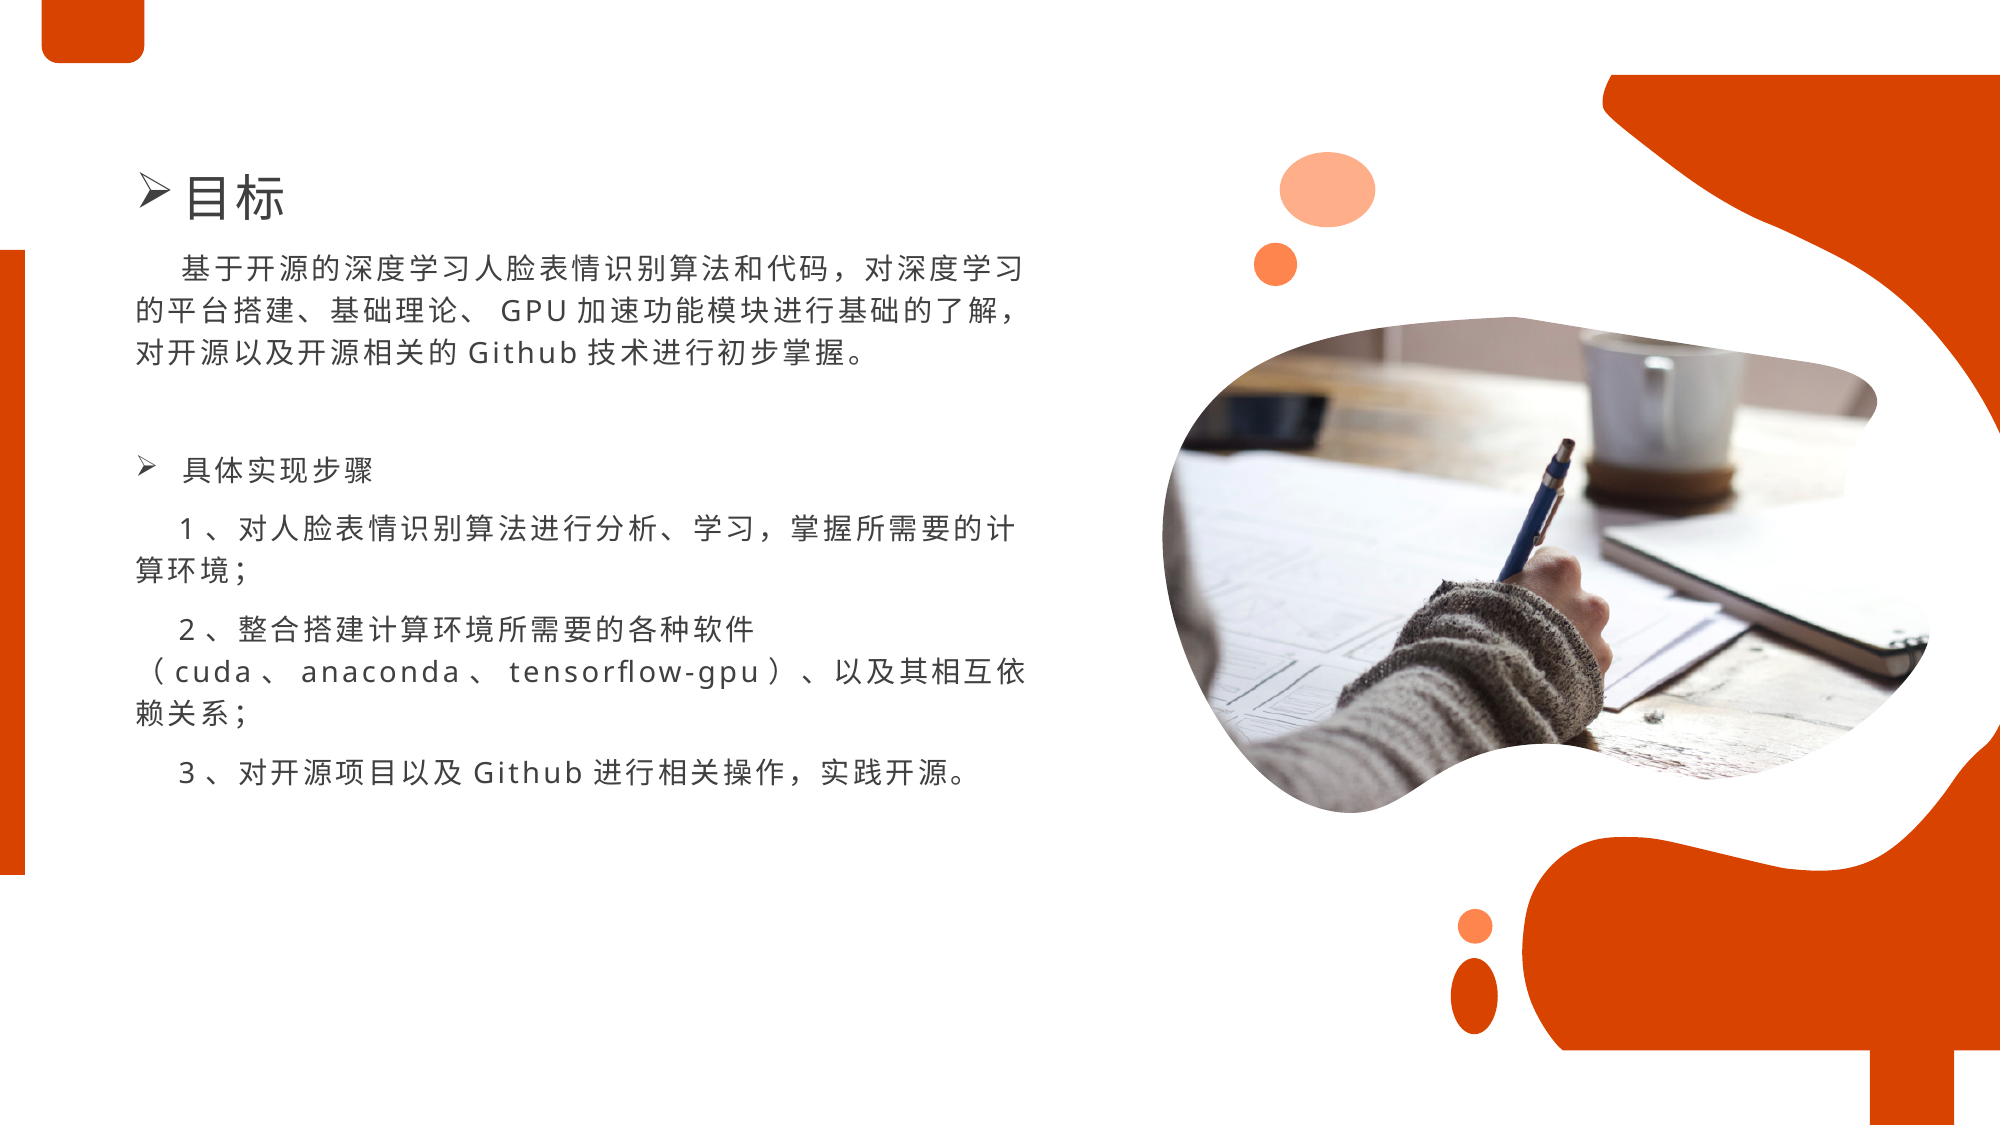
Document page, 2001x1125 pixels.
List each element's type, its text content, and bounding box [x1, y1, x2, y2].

text_box [1522, 724, 2000, 1051]
text_box [1456, 907, 1494, 945]
picture [1162, 316, 1930, 813]
text_box [1252, 241, 1299, 288]
text_box [0, 249, 26, 876]
text_box 目标 基于开源的深度学习人脸表情识别算法和代码，对深度学习的平台搭建、基础理论、GPU加速功能模块进行基础的了解，对开源以及开源相关的Github技术进行初步掌握。 具体实现步骤 1、对人脸表情识别算法进行分析、学习，掌握所需要的计算环境； 2、整合搭建计算环境所需要的各种软件（cuda、anaconda、tensorflow-gpu）、以及其相互依赖关系； 3、对开源项目以及Github进行相关操作，实践开源。 [125, 119, 1063, 852]
text_box [1449, 957, 1499, 1036]
text_box [40, 0, 146, 65]
text_box [1868, 1051, 1956, 1125]
text_box [1278, 151, 1377, 229]
text_box [1602, 74, 2000, 434]
